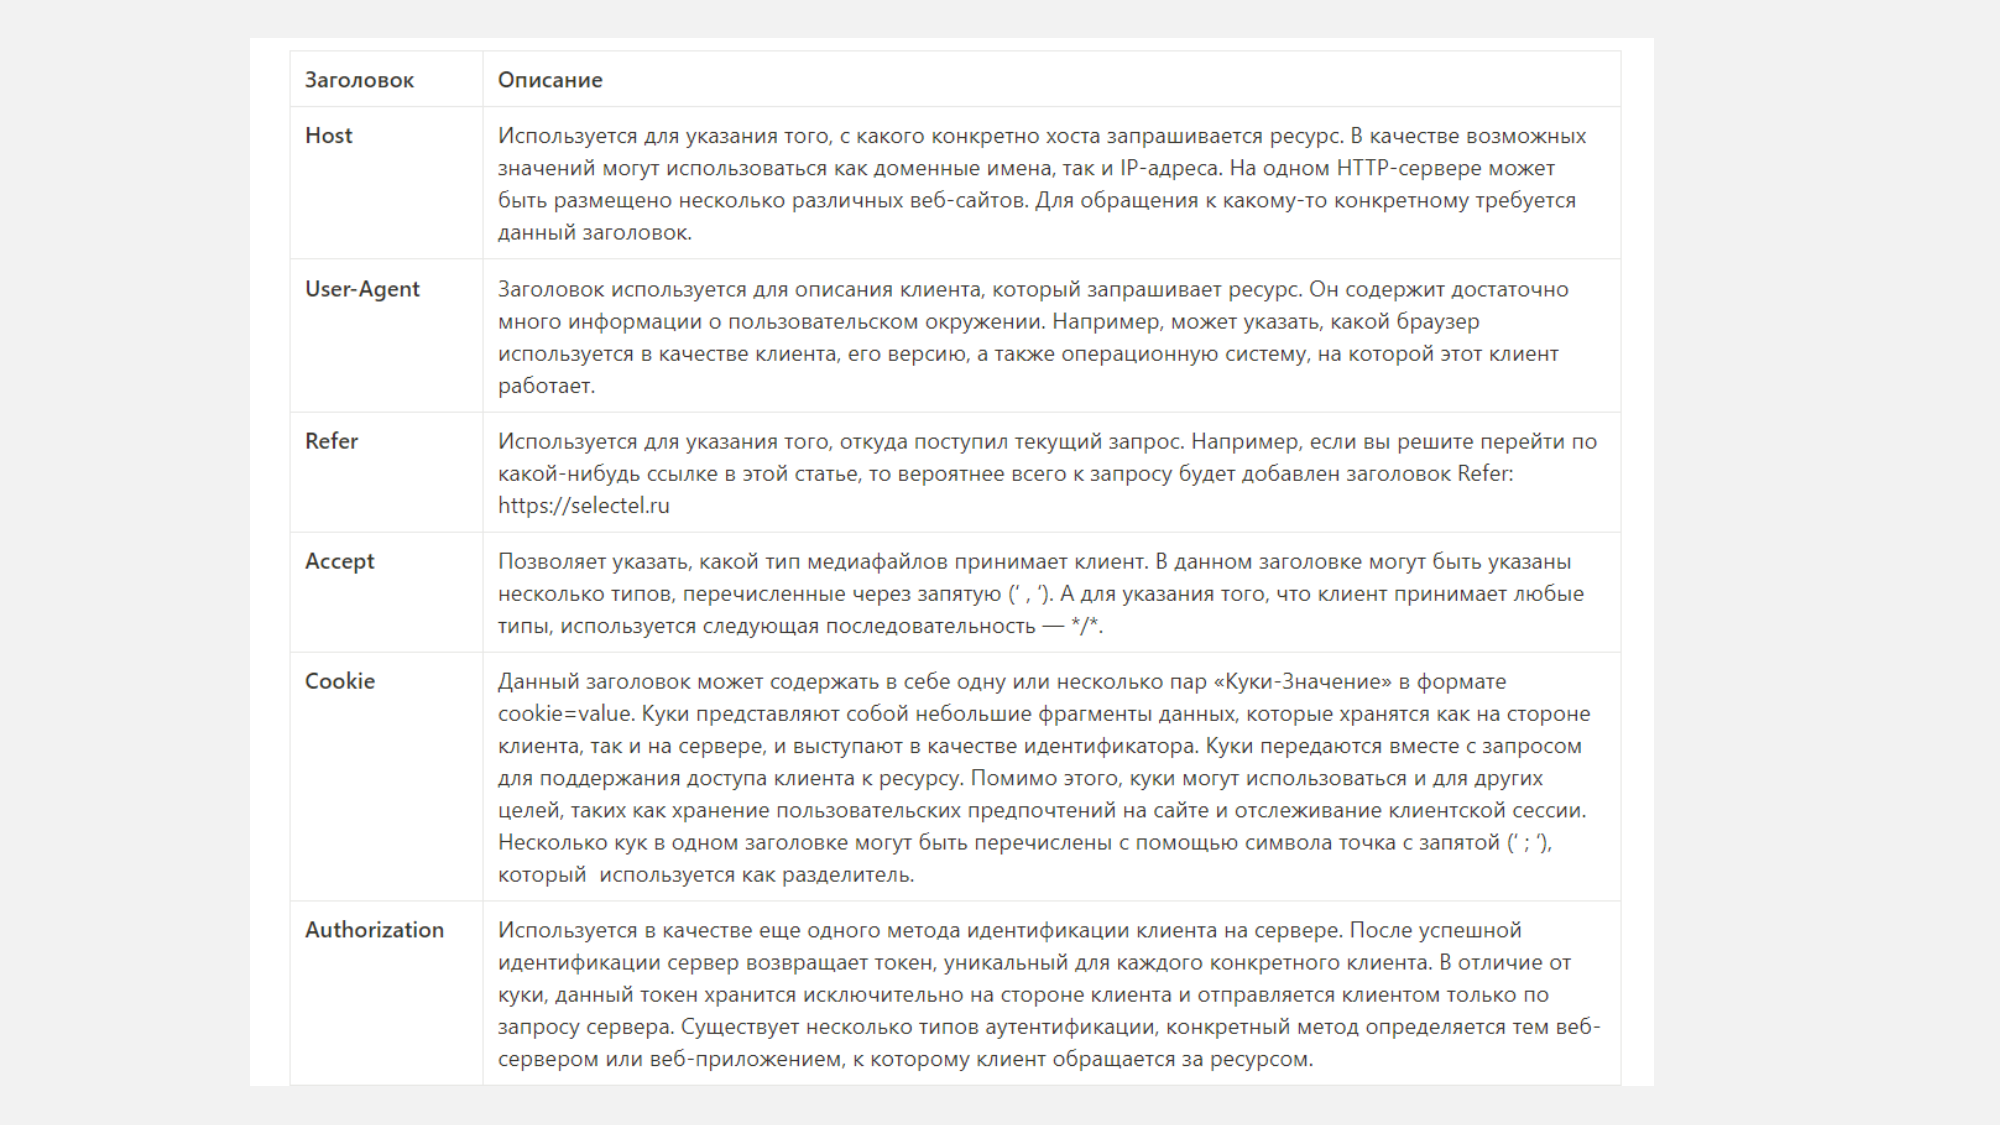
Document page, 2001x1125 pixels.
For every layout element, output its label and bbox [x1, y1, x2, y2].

picture [250, 38, 1654, 1087]
